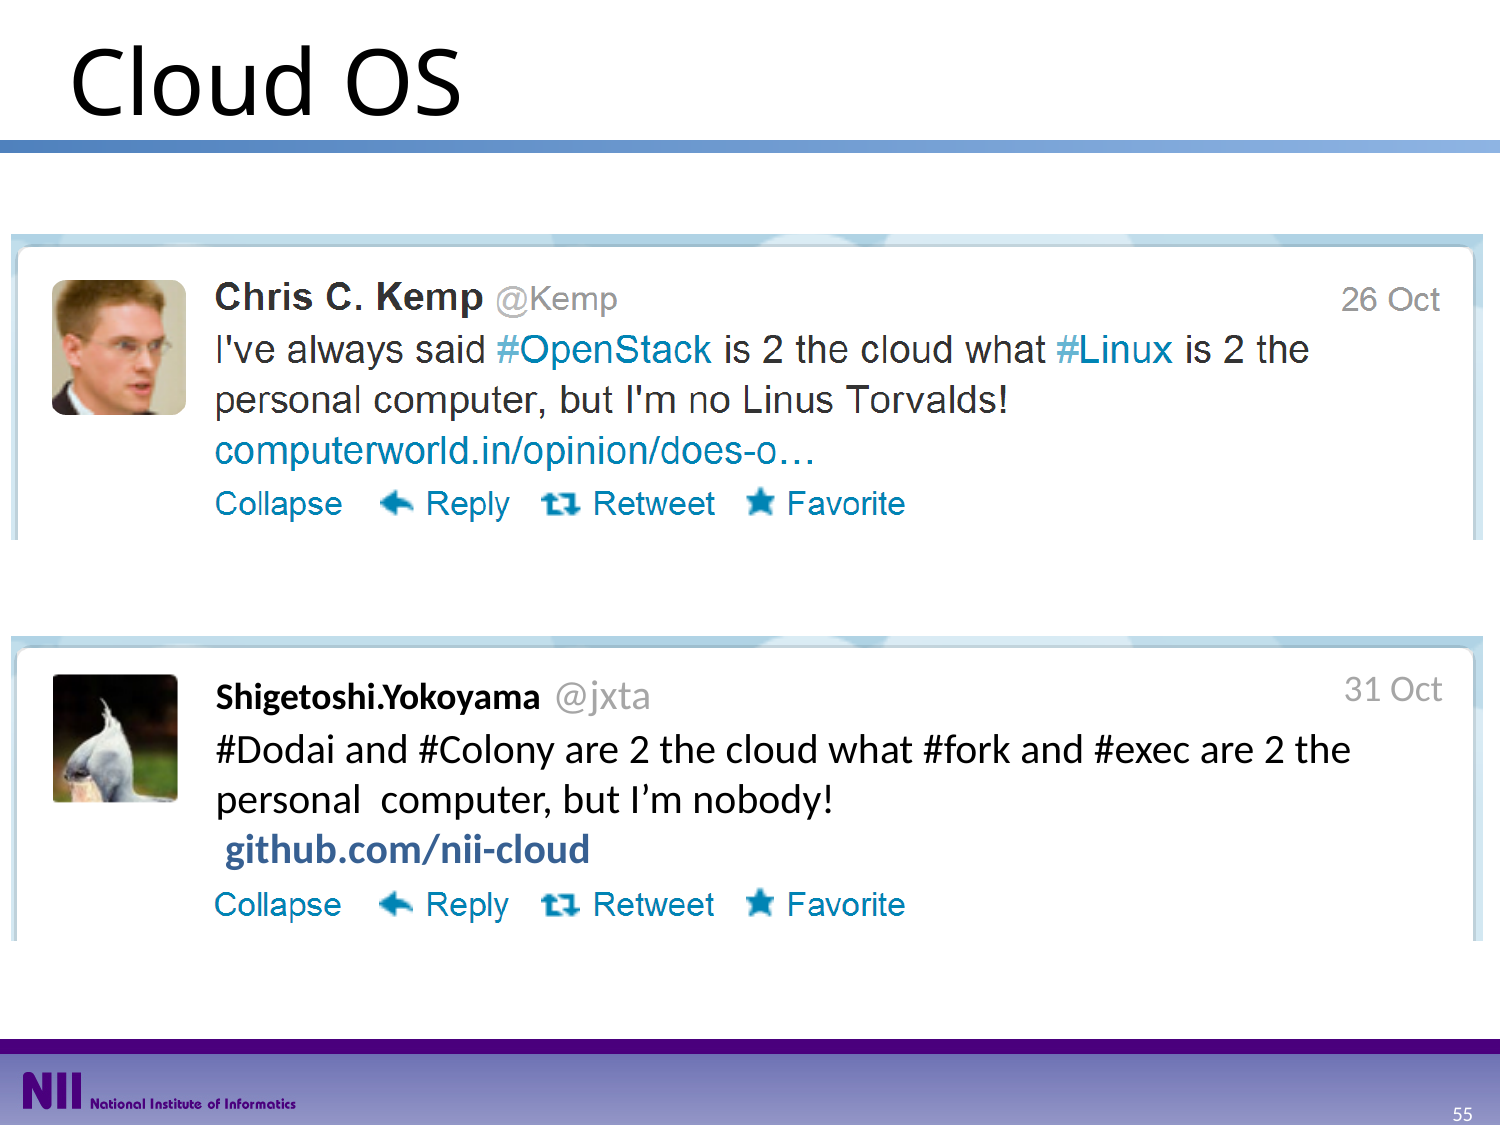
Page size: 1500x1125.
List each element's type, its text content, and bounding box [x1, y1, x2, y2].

title Cloud OS [52, 30, 491, 127]
picture [11, 636, 1483, 941]
picture [0, 1039, 1500, 1125]
picture [11, 234, 1483, 540]
slide_number 55 [1406, 1101, 1489, 1125]
